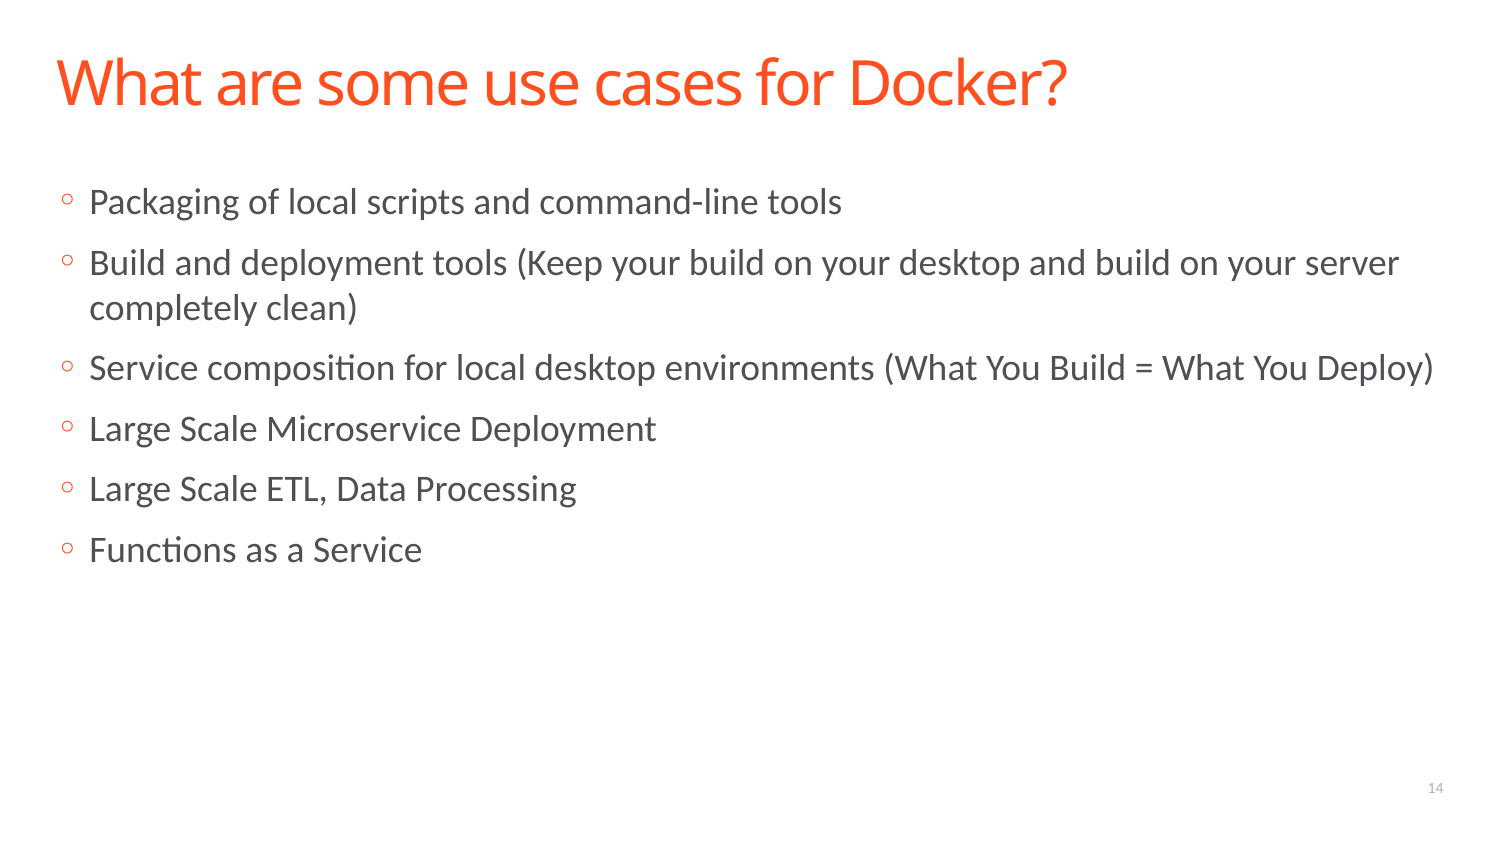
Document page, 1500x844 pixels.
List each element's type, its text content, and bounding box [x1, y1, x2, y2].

list Packaging of local scripts and command-line tools Build and deployment tools (Keep your build on your desktop and build on your server completely clean) Service composition for local desktop environments (What You Build = What You Deploy) Large Scale Microservice Deployment Large Scale ETL, Data Processing Functions as a Service [56, 147, 1444, 732]
slide_number 14 [1130, 764, 1444, 810]
title What are some use cases for Docker? [56, 51, 1444, 147]
